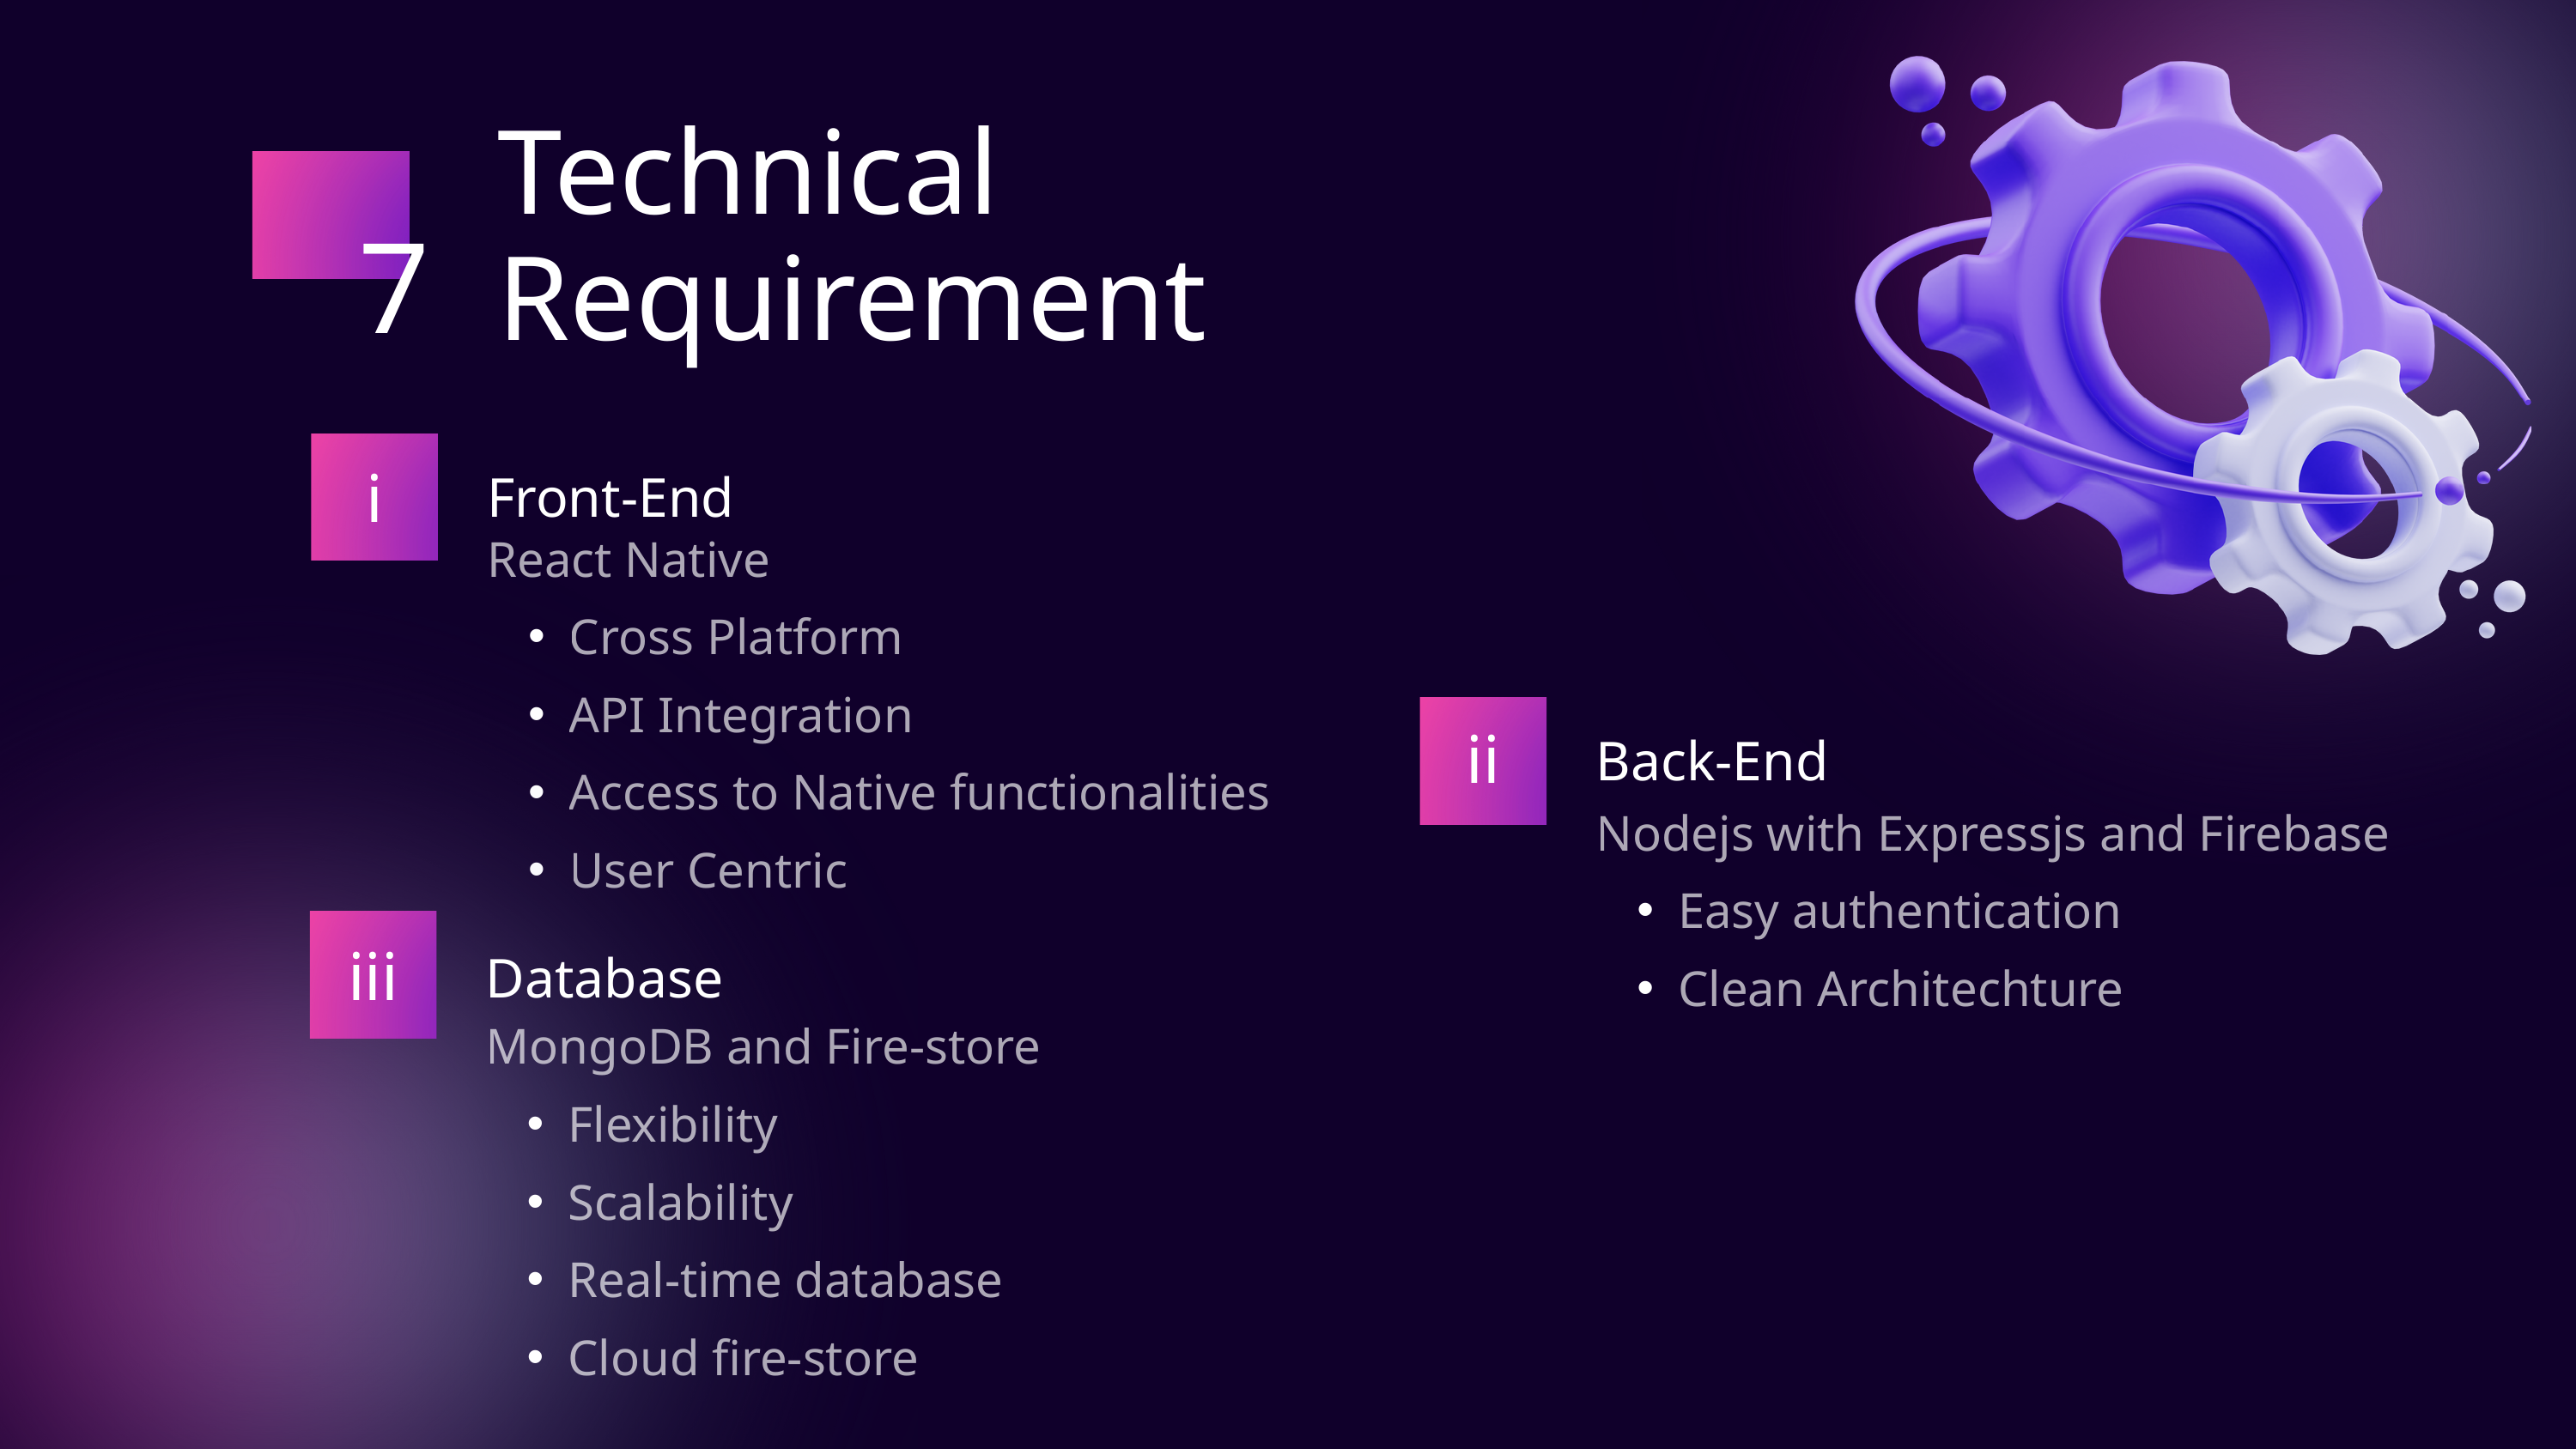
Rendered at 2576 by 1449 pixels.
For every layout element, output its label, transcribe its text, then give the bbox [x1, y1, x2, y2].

text_box Front-End [487, 465, 986, 528]
text_box [1641, 0, 2576, 782]
text_box [1855, 56, 2532, 655]
text_box Database [485, 946, 984, 996]
text_box ii [1437, 721, 1530, 797]
text_box i [328, 460, 422, 536]
text_box [252, 151, 410, 279]
text_box 7 [358, 183, 500, 359]
text_box [311, 433, 439, 561]
text_box [309, 911, 437, 1039]
text_box iii [318, 937, 428, 1014]
text_box Nodejs with Expressjs and Firebase Easy authentication Clean Architechture [1595, 782, 2576, 1016]
text_box Back-End [1595, 730, 2094, 782]
text_box React Native Cross Platform API Integration Access to Native functionalities User Centric [487, 508, 1577, 898]
text_box [0, 575, 918, 1449]
text_box MongoDB and Fire-store Flexibility Scalability Real-time database Cloud fire-store [485, 996, 1576, 1385]
text_box Technical Requirement [498, 112, 1425, 364]
text_box [1419, 697, 1547, 825]
